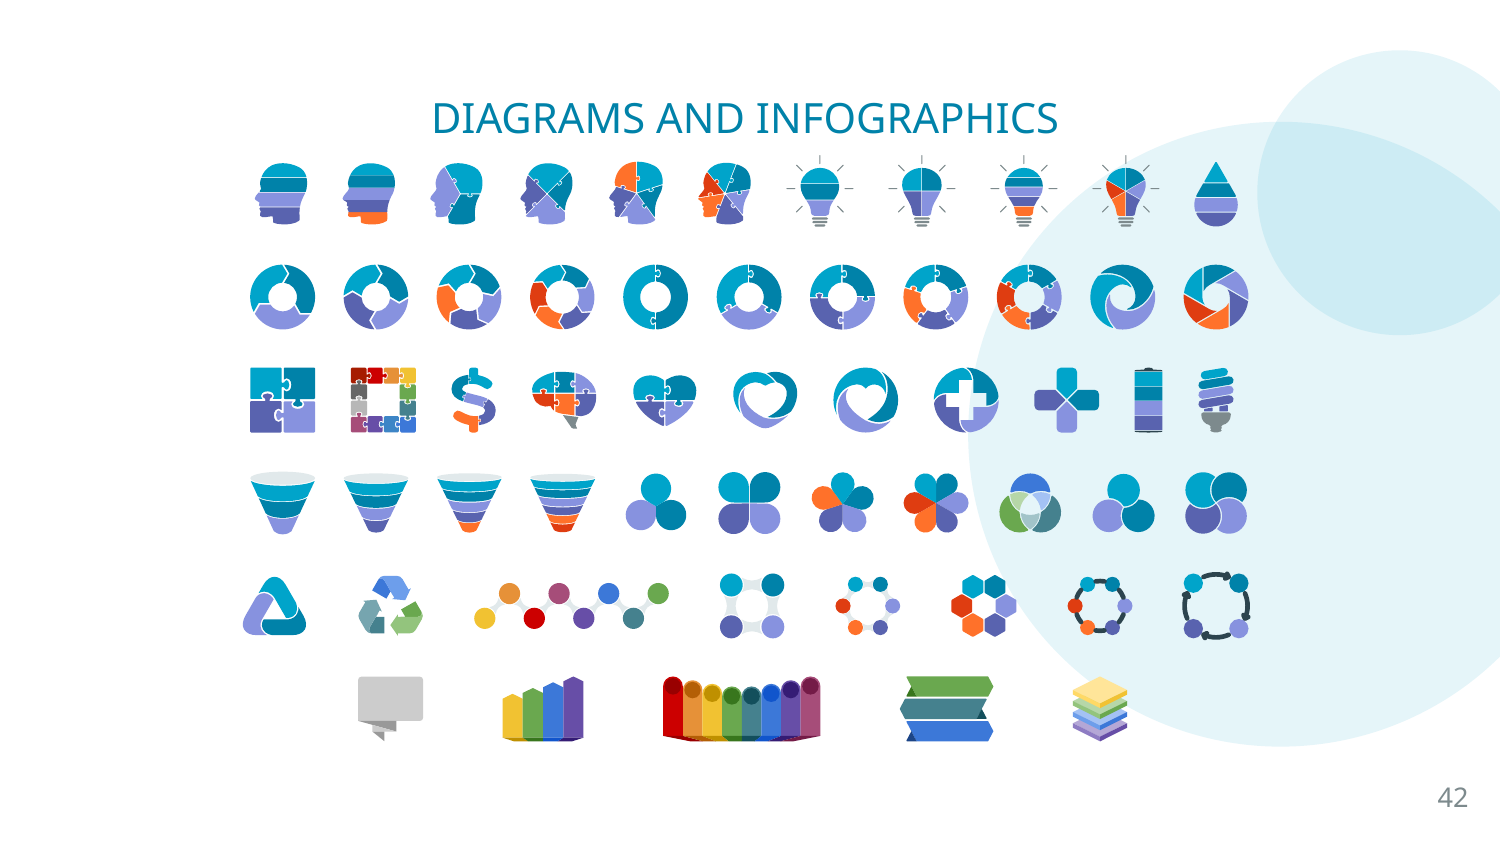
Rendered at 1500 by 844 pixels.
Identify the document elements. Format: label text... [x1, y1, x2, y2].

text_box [250, 471, 316, 535]
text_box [1067, 576, 1133, 636]
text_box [343, 473, 409, 533]
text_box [451, 367, 496, 433]
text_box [809, 264, 876, 330]
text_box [502, 676, 584, 742]
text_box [888, 154, 956, 227]
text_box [810, 471, 876, 535]
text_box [933, 367, 999, 433]
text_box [436, 473, 502, 533]
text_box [716, 470, 783, 536]
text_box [899, 676, 994, 742]
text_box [1090, 264, 1156, 330]
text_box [473, 582, 670, 630]
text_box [350, 367, 417, 433]
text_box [622, 264, 689, 330]
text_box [249, 264, 316, 330]
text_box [1183, 264, 1249, 330]
title DIAGRAMS AND INFOGRAPHICS [242, 58, 1249, 182]
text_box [716, 264, 782, 330]
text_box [631, 373, 698, 427]
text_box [835, 576, 901, 636]
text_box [951, 574, 1017, 638]
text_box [342, 161, 396, 227]
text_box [529, 264, 595, 330]
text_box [531, 371, 597, 430]
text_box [1197, 367, 1235, 433]
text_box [520, 161, 575, 227]
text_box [250, 367, 316, 433]
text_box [623, 473, 689, 533]
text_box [429, 161, 486, 227]
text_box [903, 264, 969, 330]
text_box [1034, 367, 1100, 433]
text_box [990, 154, 1058, 227]
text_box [608, 161, 664, 227]
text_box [903, 471, 969, 535]
slide_number 42 [1411, 775, 1469, 822]
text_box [833, 367, 899, 433]
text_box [1072, 676, 1128, 742]
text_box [719, 573, 785, 639]
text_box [697, 161, 752, 227]
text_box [529, 473, 596, 533]
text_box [1183, 573, 1249, 639]
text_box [1194, 161, 1239, 227]
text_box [357, 575, 424, 637]
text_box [1183, 471, 1249, 534]
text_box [357, 676, 424, 742]
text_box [732, 371, 798, 429]
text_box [996, 473, 1063, 533]
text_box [1090, 473, 1156, 533]
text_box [343, 264, 409, 330]
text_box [1092, 154, 1160, 227]
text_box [254, 161, 308, 227]
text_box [241, 576, 308, 636]
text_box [786, 154, 854, 227]
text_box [1134, 367, 1163, 433]
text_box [436, 264, 502, 330]
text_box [996, 264, 1062, 330]
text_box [662, 676, 821, 742]
